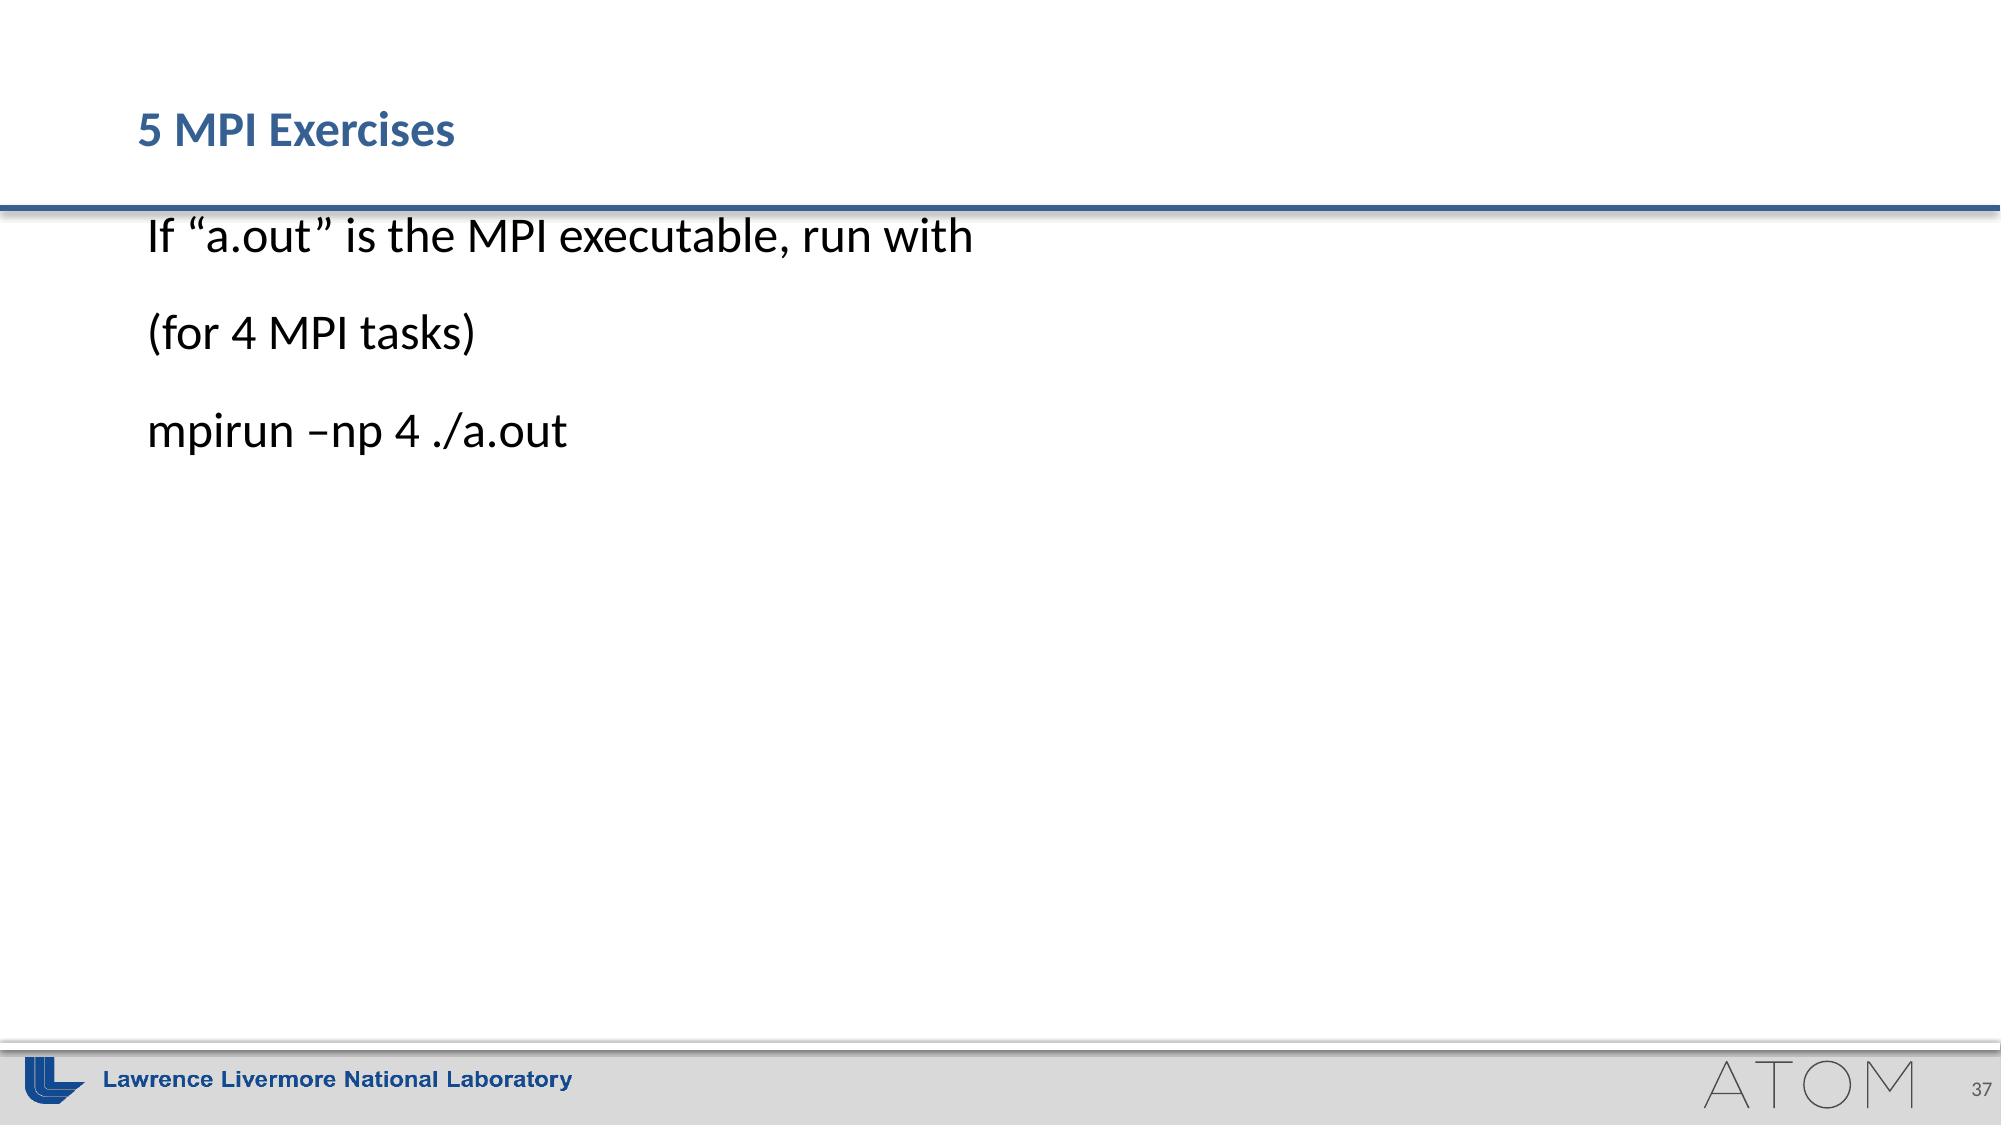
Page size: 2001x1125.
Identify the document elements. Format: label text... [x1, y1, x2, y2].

picture [25, 1057, 623, 1104]
list If “a.out” is the MPI executable, run with (for 4 MPI tasks) mpirun –np 4 ./a.out [137, 201, 1863, 997]
title 5 MPI Exercises [137, 84, 1863, 177]
